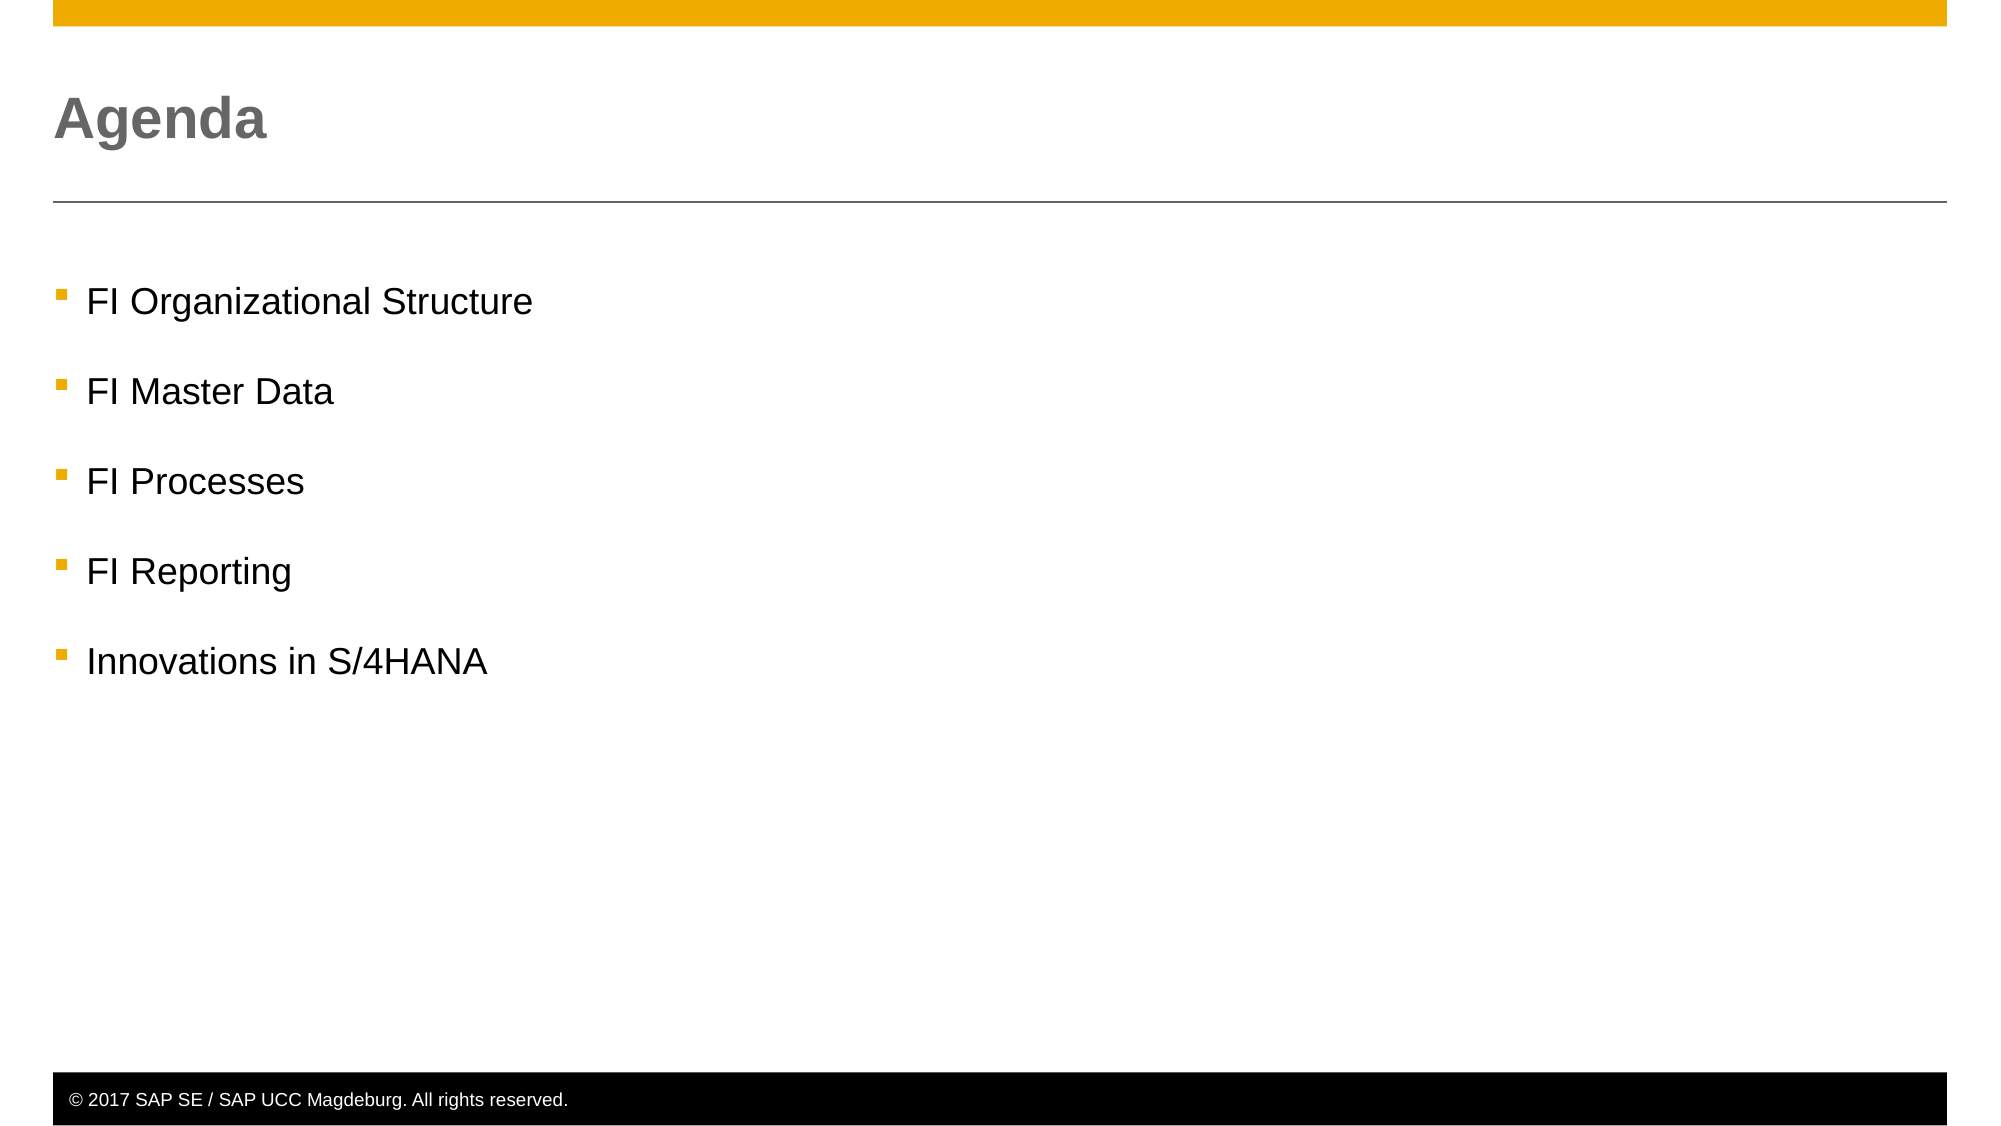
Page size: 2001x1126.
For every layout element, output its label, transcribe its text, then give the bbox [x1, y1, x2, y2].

title Agenda [53, 53, 1947, 178]
list FI Organizational Structure FI Master Data FI Processes FI Reporting Innovations in S/4HANA [53, 277, 1947, 998]
